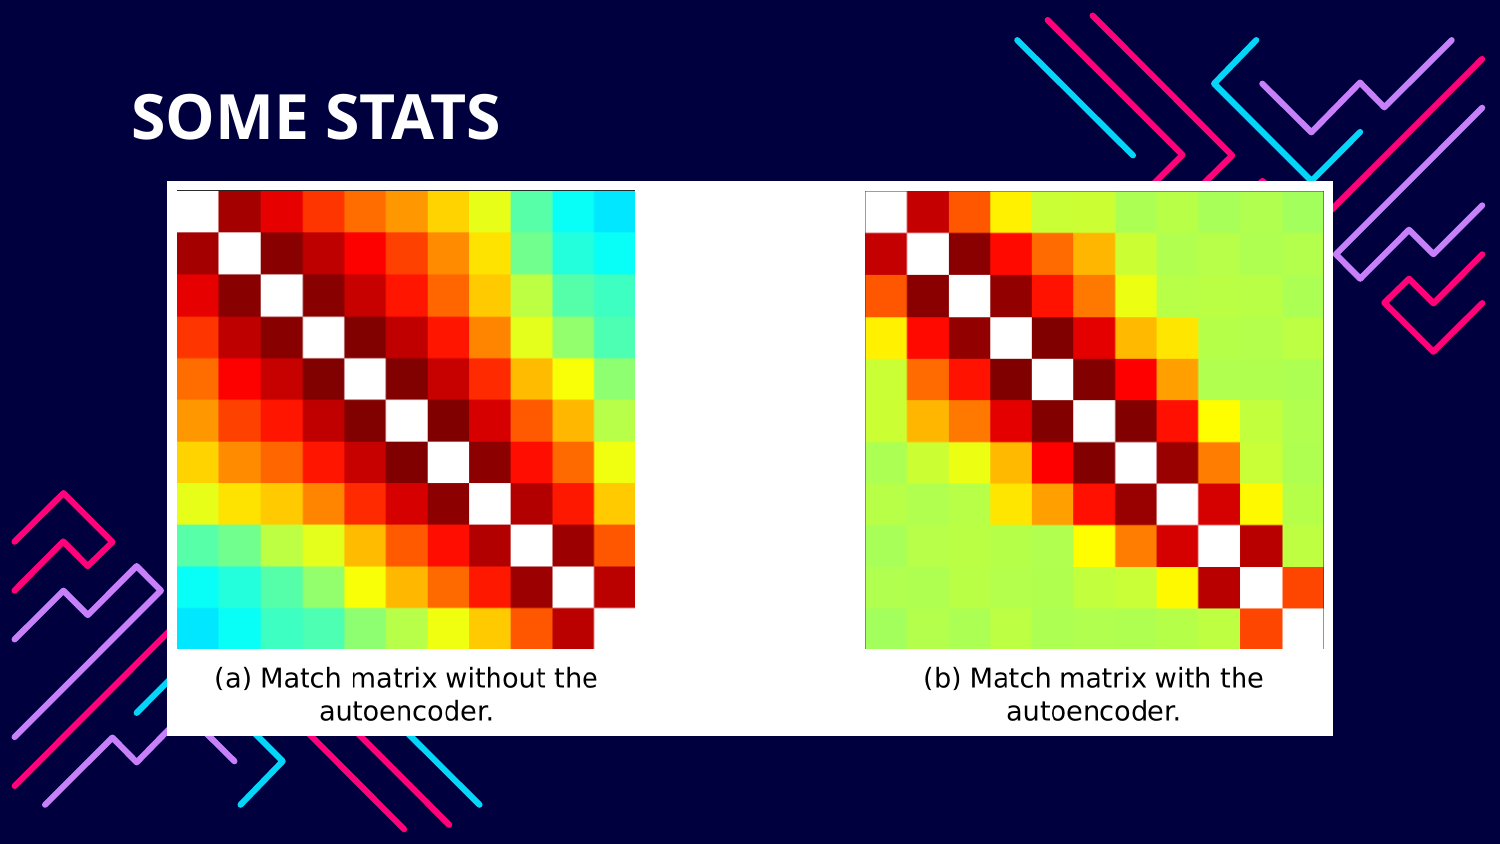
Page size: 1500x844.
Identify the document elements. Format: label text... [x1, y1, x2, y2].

title SOME STATS [87, 73, 546, 156]
picture [167, 181, 1333, 737]
